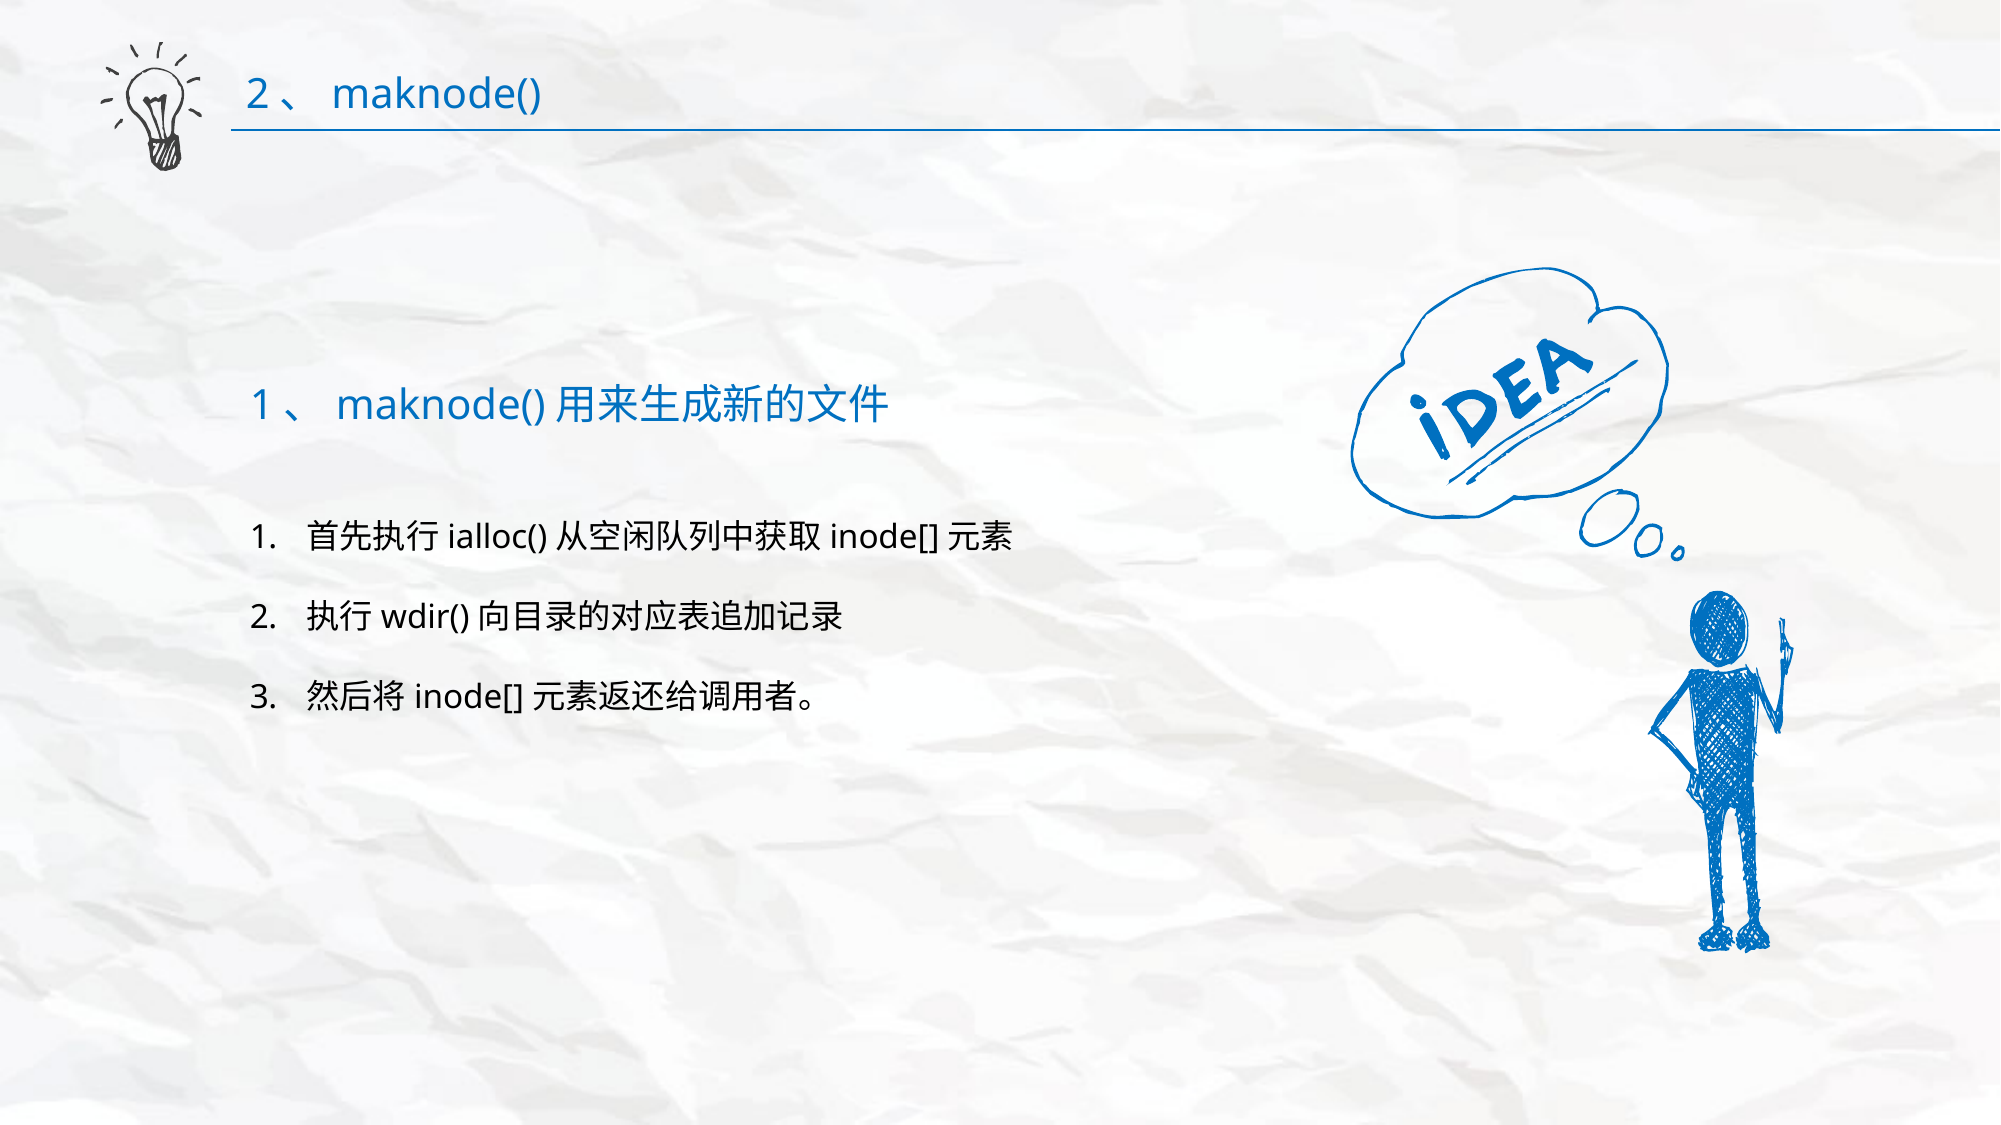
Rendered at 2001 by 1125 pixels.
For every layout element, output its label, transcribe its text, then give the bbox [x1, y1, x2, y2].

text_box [235, 370, 1149, 766]
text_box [1350, 265, 1794, 954]
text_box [100, 41, 203, 172]
text_box 2、maknode() [231, 59, 722, 125]
picture [0, 0, 2000, 1125]
